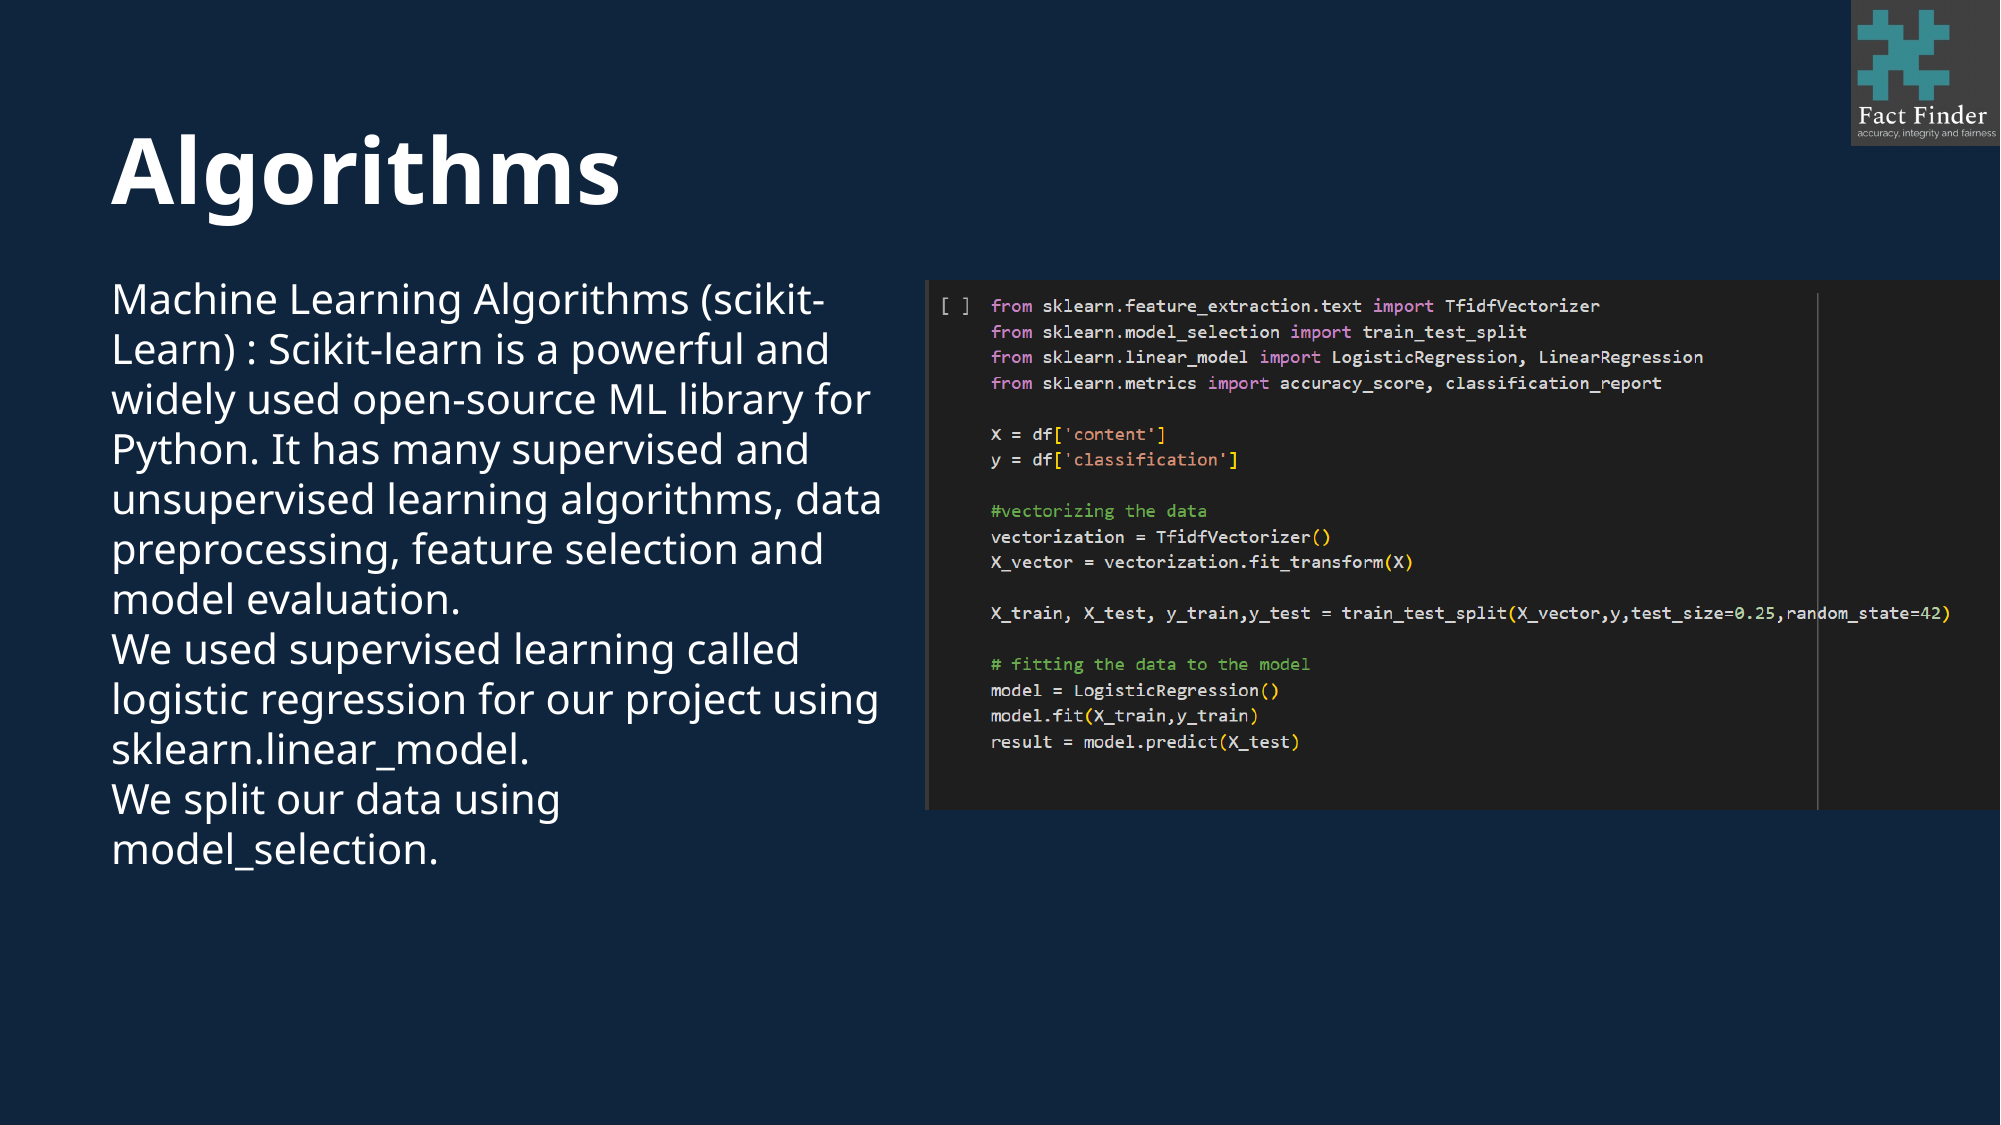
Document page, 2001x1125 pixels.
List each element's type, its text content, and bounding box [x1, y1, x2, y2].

picture [1851, 0, 2000, 146]
text_box Machine Learning Algorithms (scikit-Learn) : Scikit-learn is a powerful and widely used open-source ML library for Python. It has many supervised and unsupervised learning algorithms, data preprocessing, feature selection and model evaluation. We used supervised learning called logistic regression for our project using sklearn.linear_model. We split our data using model_selection. [95, 264, 911, 1101]
picture [925, 280, 2000, 810]
title Algorithms [96, 83, 1822, 267]
